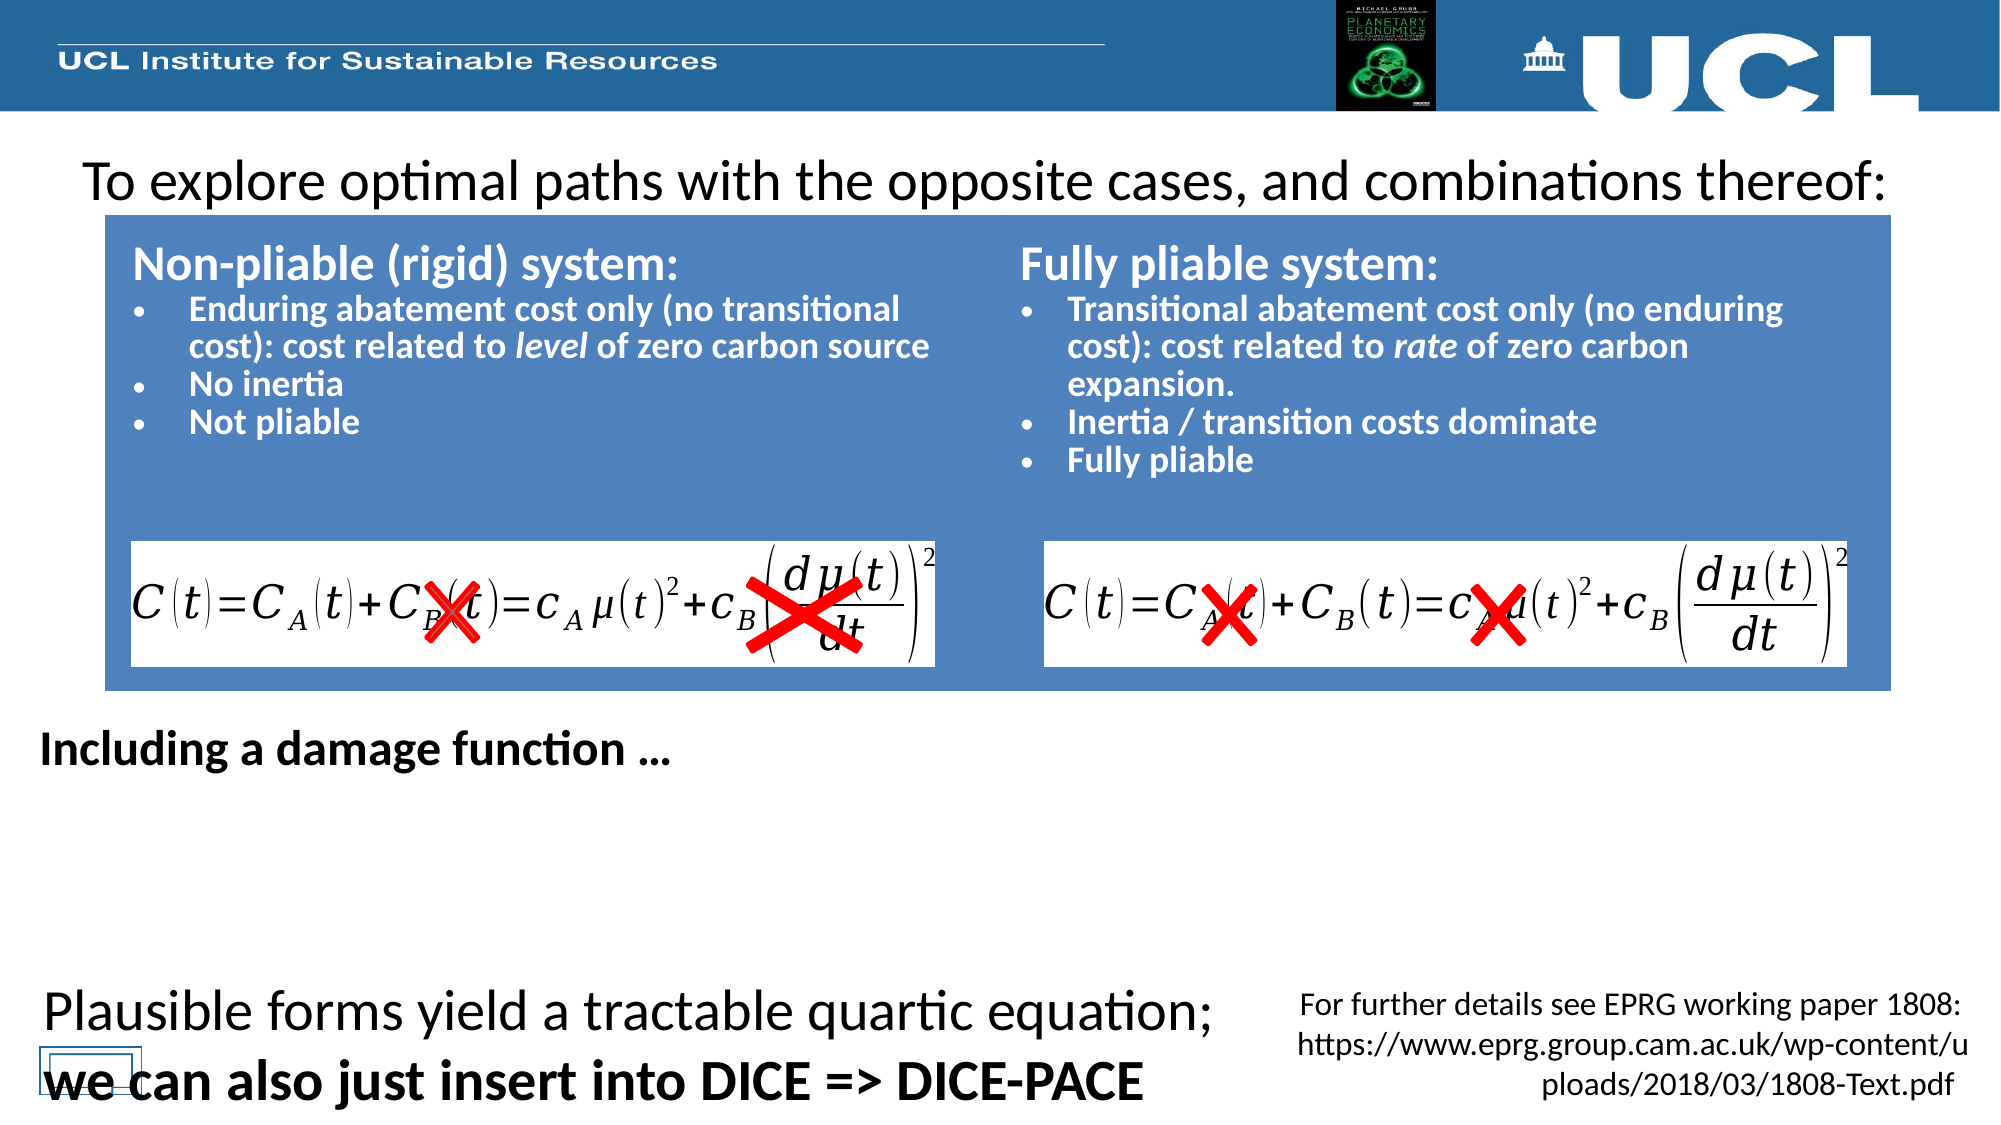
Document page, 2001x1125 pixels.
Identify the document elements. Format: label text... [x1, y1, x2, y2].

picture [0, 0, 2000, 112]
text_box Plausible forms yield a tractable quartic equation; we can also just insert into DICE => DICE-PACE [28, 964, 1243, 1120]
text_box [424, 580, 481, 644]
text_box [745, 576, 863, 654]
table_header Fully pliable system: Transitional abatement cost only (no enduring cost): cost related to rate of zero carbon expansion. Inertia / transition costs dominate Fully pliable [1001, 226, 1880, 680]
table_header Non-pliable (rigid) system: Enduring abatement cost only (no transitional cost): cost related to level of zero carbon source No inertia Not pliable [116, 226, 995, 680]
text_box [1201, 583, 1258, 647]
text_box Including a damage function … [24, 707, 688, 783]
text_box To explore optimal paths with the opposite cases, and combinations thereof: [68, 134, 1946, 220]
text_box For further details see EPRG working paper 1808: https://www.eprg.group.cam.ac.uk/wp-content/uploads/2018/03/1808-Text.pdf [1274, 974, 1985, 1110]
text_box [1470, 583, 1527, 647]
